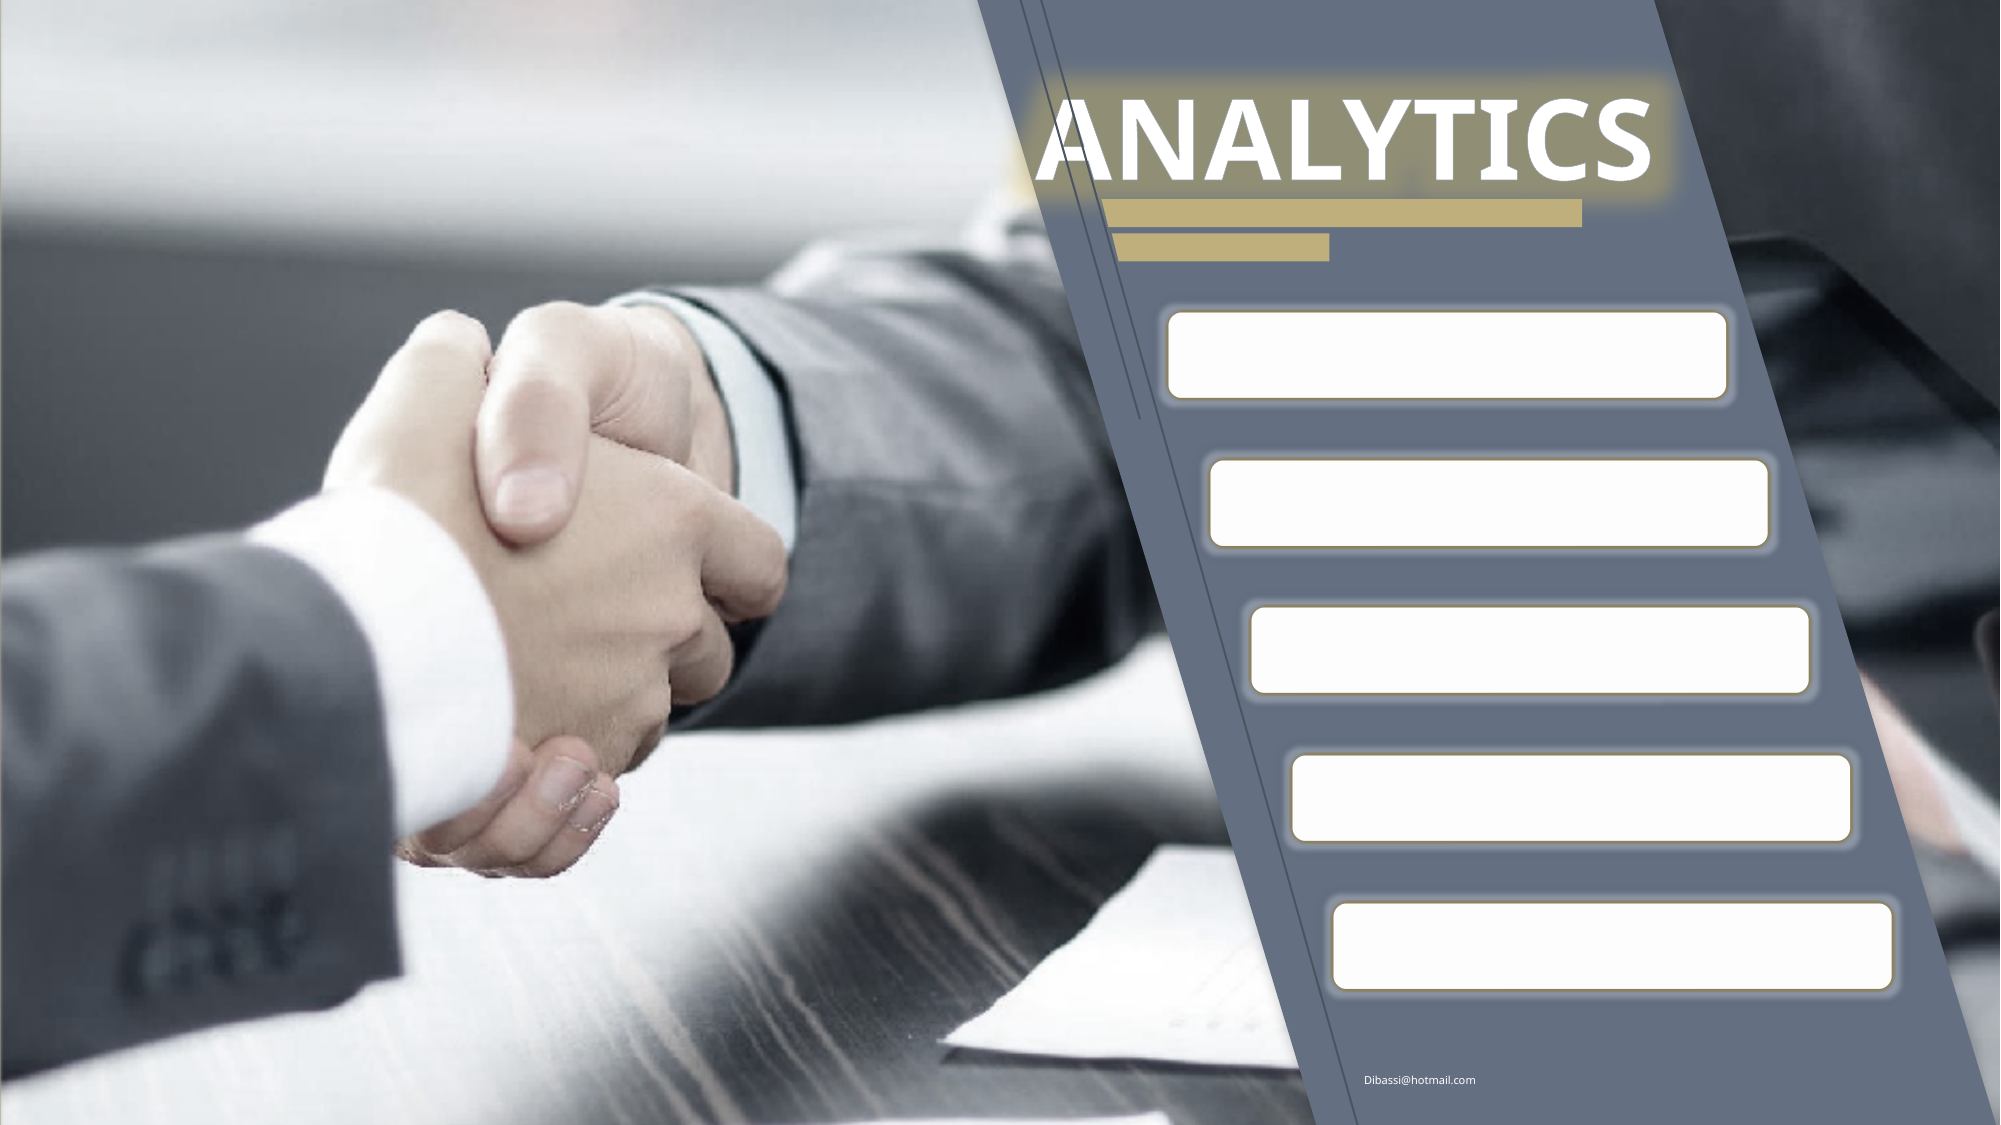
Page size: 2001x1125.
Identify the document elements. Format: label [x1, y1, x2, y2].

text_box [1441, 198, 1583, 262]
picture [0, 0, 2000, 1125]
text_box [962, 6, 1437, 1103]
